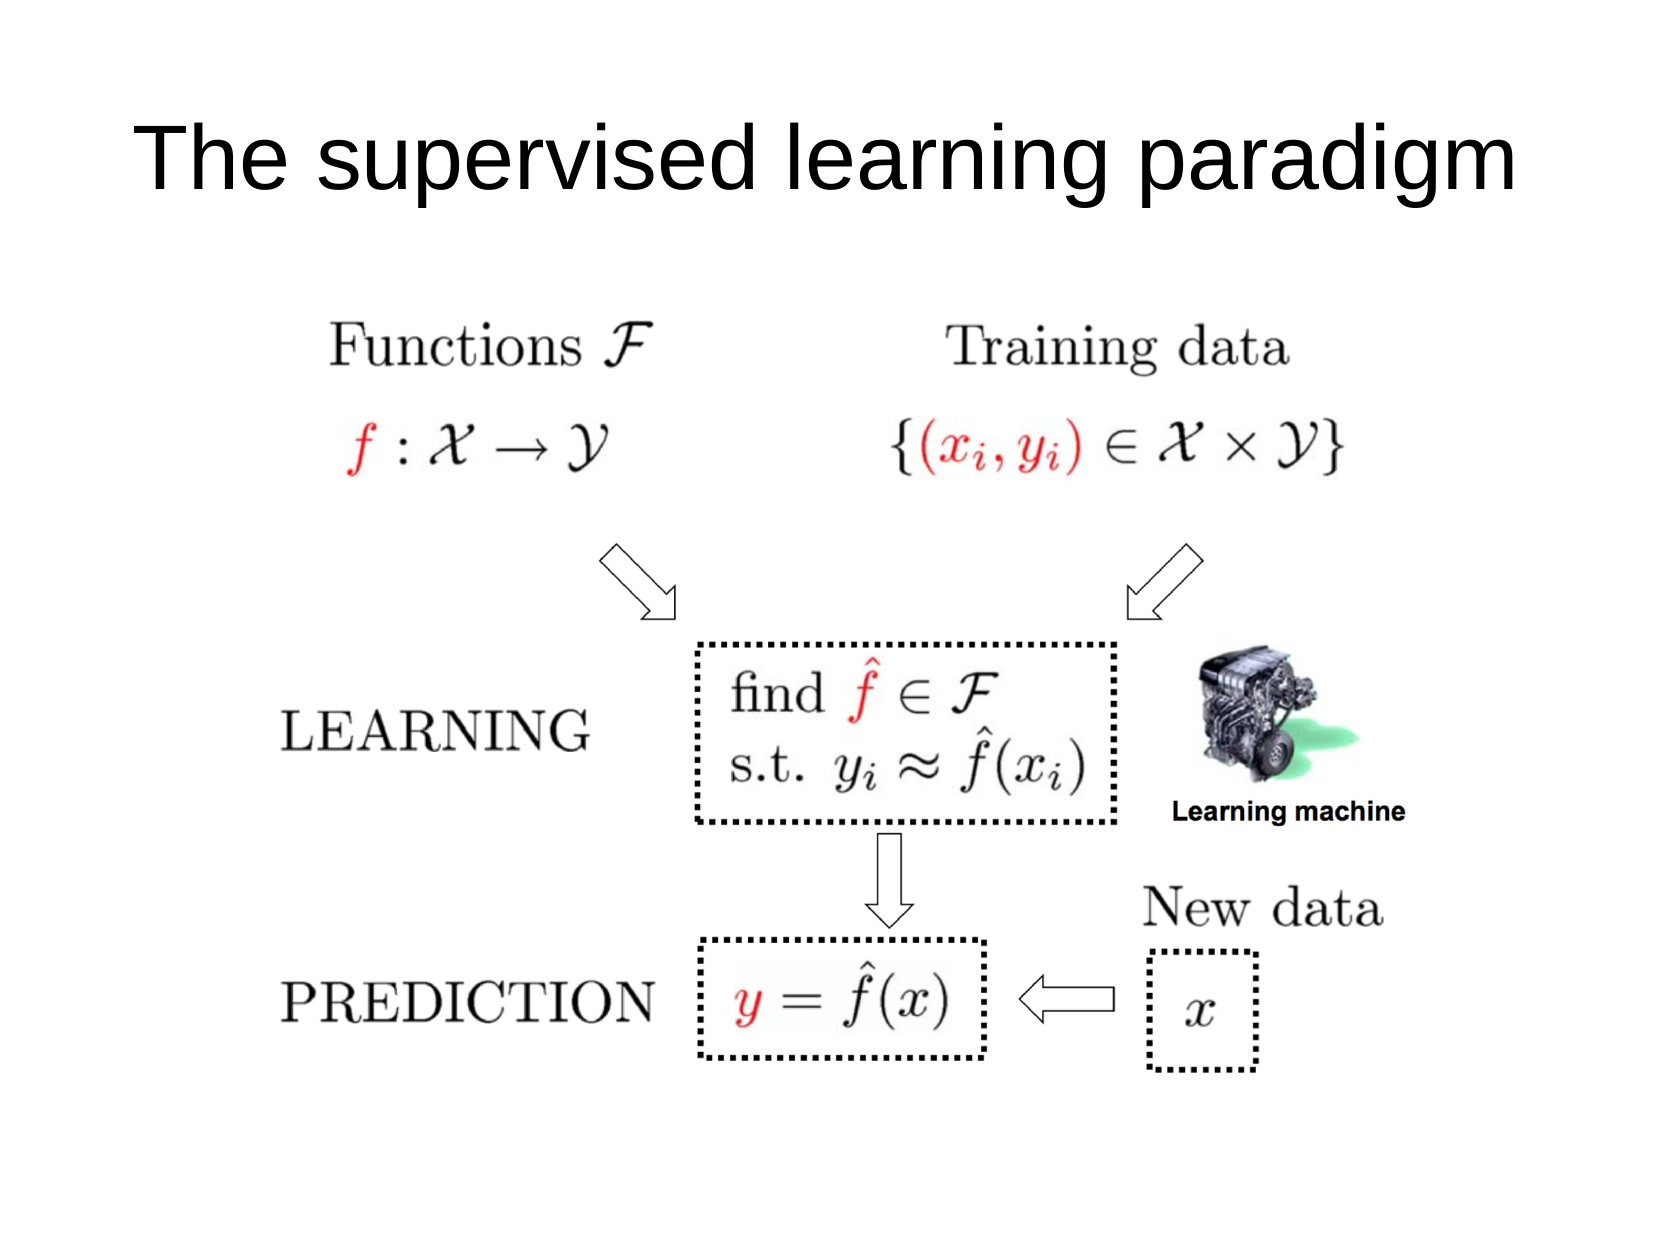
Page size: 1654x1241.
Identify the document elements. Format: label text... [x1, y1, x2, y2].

text_box The supervised learning paradigm [82, 49, 1571, 257]
picture [224, 289, 1447, 1109]
